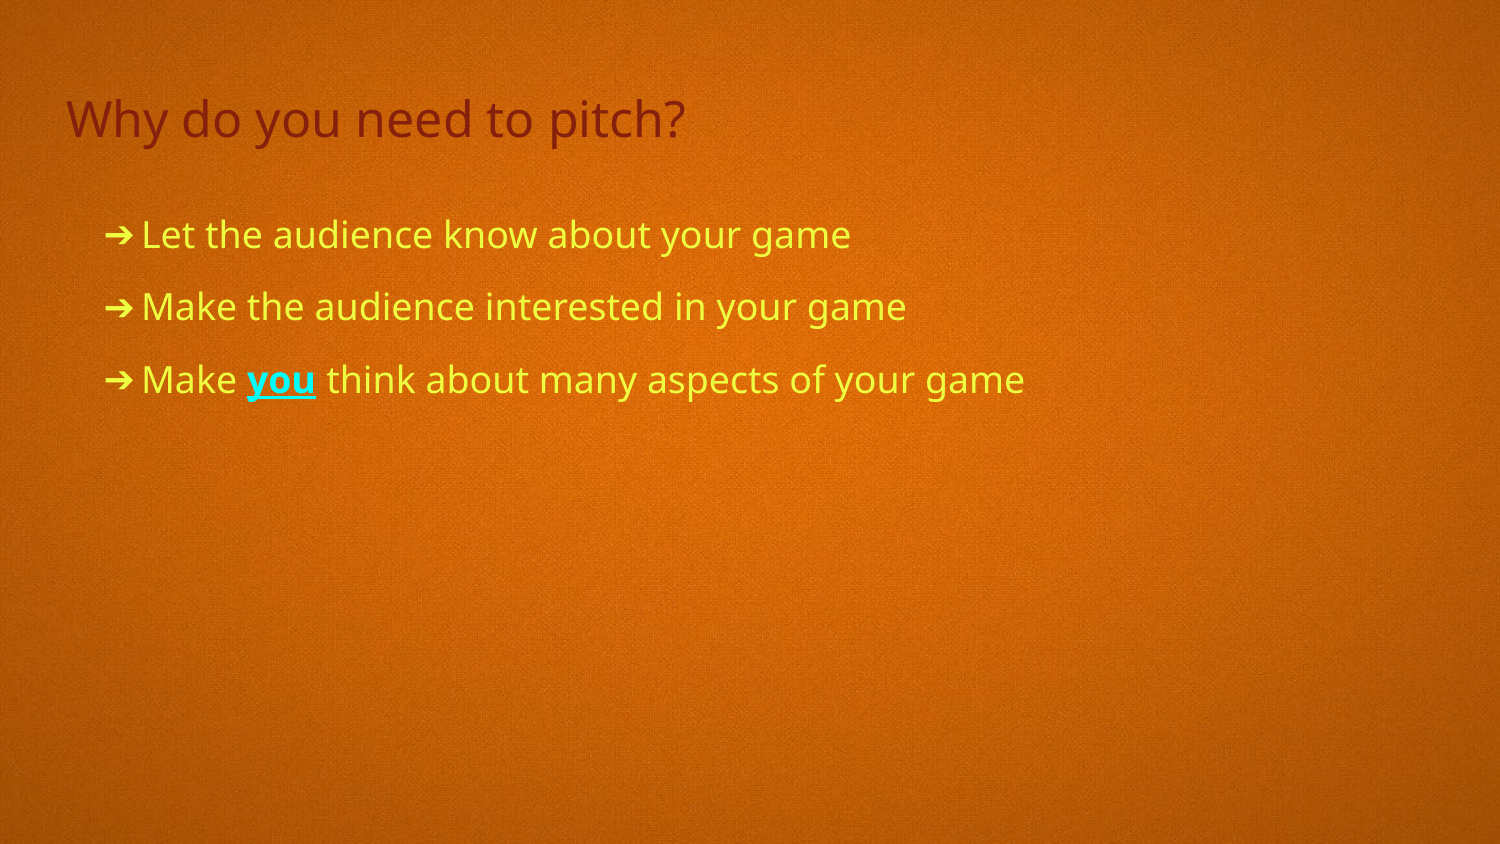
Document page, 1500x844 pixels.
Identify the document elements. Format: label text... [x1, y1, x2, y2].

picture [0, 0, 1500, 844]
title Why do you need to pitch? [51, 72, 1449, 167]
list Let the audience know about your game Make the audience interested in your game Make you think about many aspects of your game [51, 189, 1449, 750]
